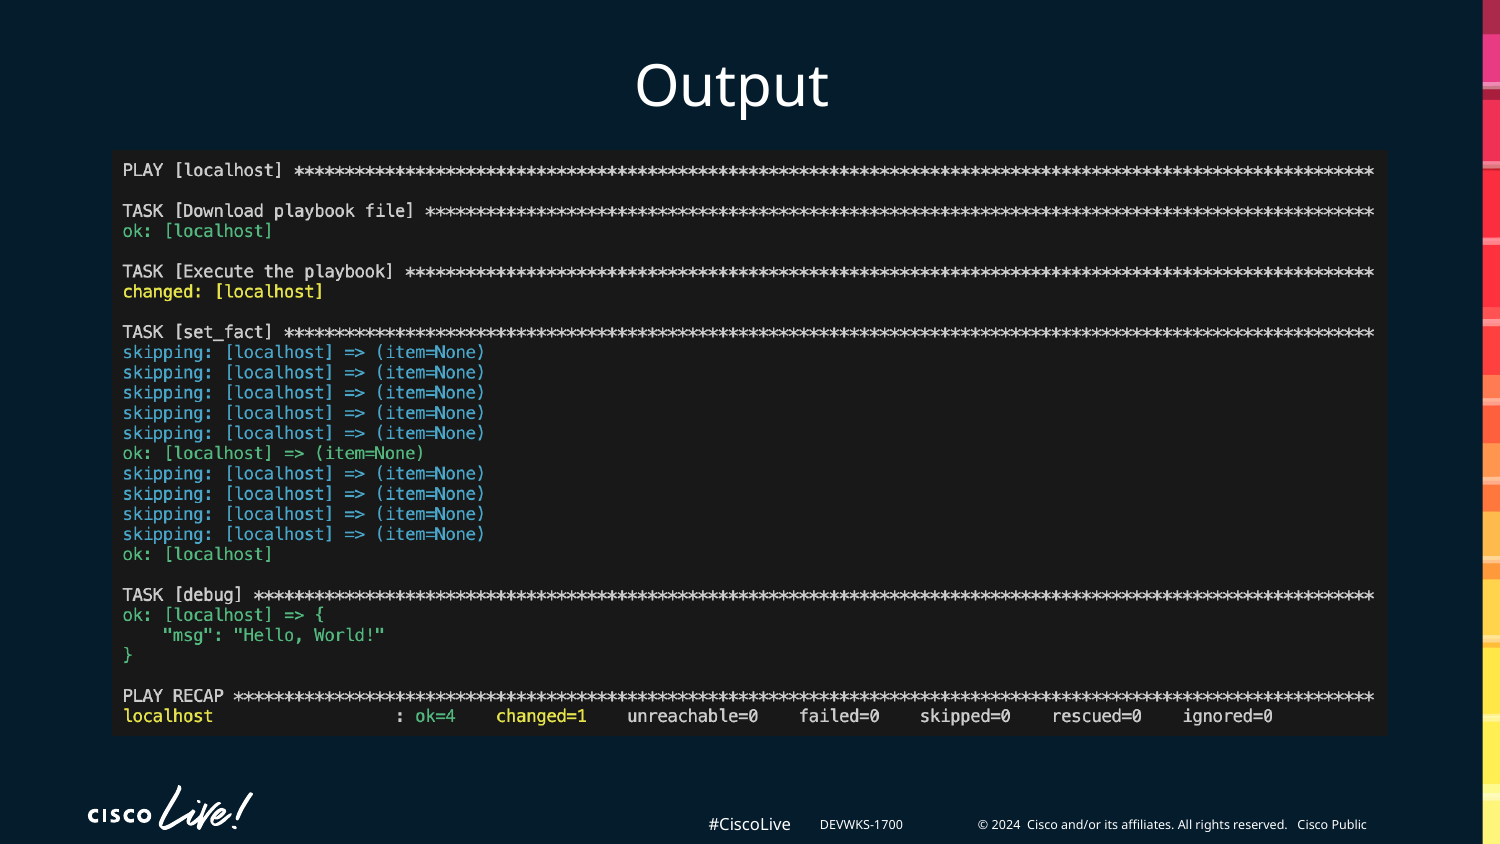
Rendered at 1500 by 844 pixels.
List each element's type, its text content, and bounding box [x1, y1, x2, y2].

picture [1482, 0, 1500, 844]
footer DEVWKS-1700 [809, 811, 960, 838]
title Output [0, 24, 1464, 126]
picture [112, 150, 1388, 736]
